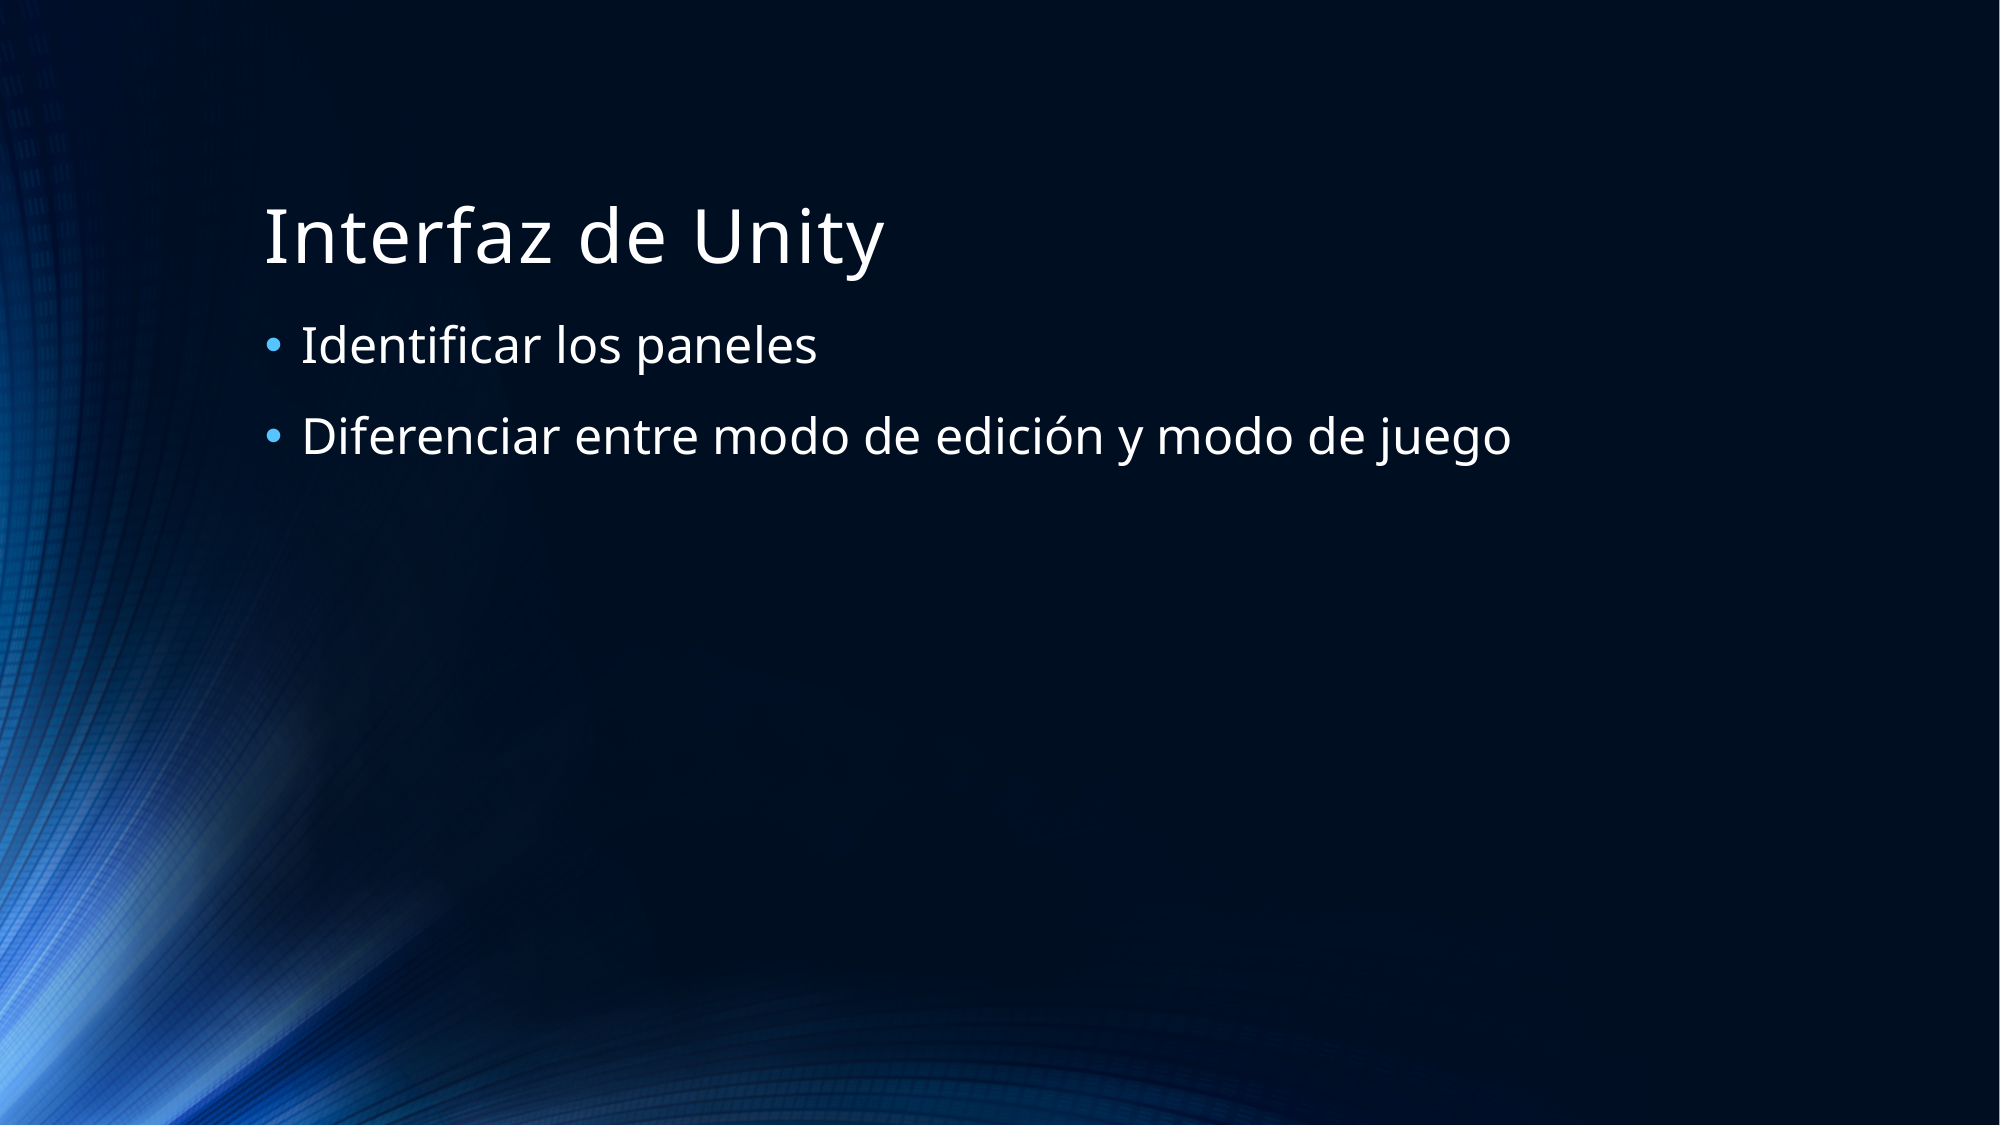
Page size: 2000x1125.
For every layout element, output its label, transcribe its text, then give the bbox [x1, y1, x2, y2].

list Identificar los paneles Diferenciar entre modo de edición y modo de juego [249, 312, 1749, 988]
title Interfaz de Unity [249, 62, 1750, 288]
picture [0, 0, 2000, 1125]
